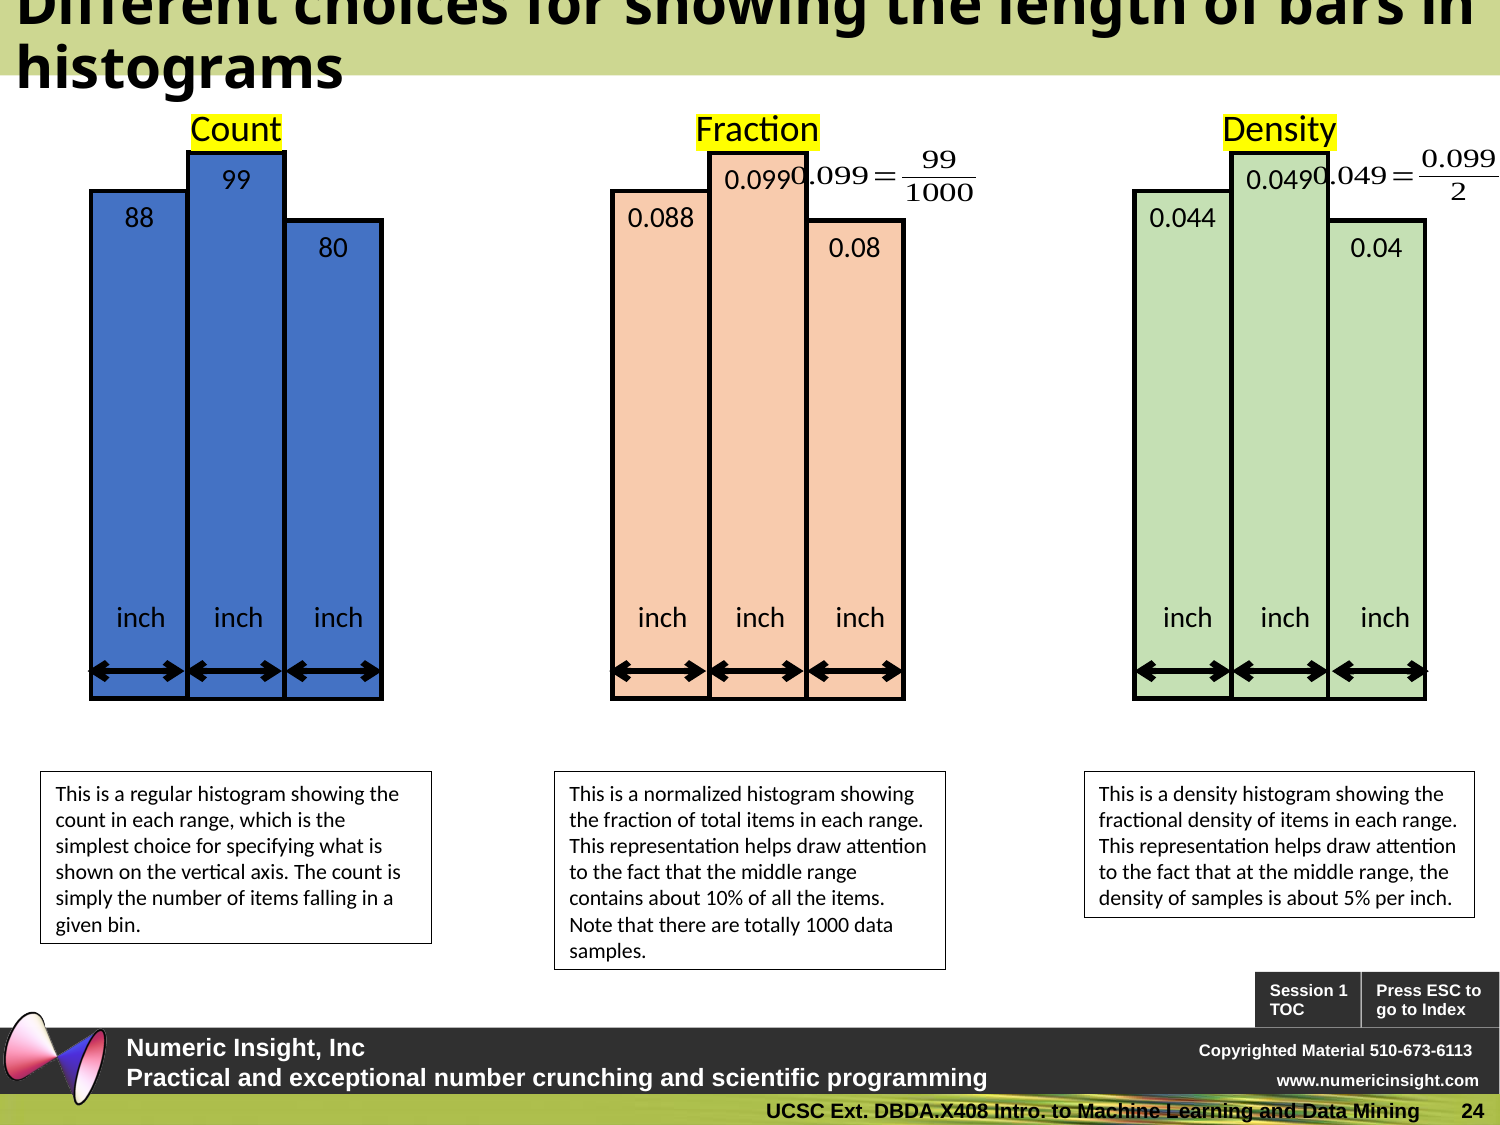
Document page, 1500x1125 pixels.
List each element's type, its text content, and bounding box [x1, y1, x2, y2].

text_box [612, 152, 904, 590]
title Different choices for showing the length of bars in histograms [0, 0, 1500, 76]
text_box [86, 590, 388, 672]
text_box This is a regular histogram showing the count in each range, which is the simplest choice for specifying what is shown on the vertical axis. The count is simply the number of items falling in a given bin. [40, 771, 432, 944]
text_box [90, 672, 382, 699]
text_box Fraction [681, 96, 835, 152]
text_box Count [175, 96, 297, 152]
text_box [1134, 152, 1425, 590]
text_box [1134, 672, 1425, 699]
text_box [612, 672, 904, 699]
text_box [1133, 590, 1435, 672]
text_box Density [1207, 96, 1352, 152]
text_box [90, 152, 382, 590]
text_box This is a density histogram showing the fractional density of items in each range. This representation helps draw attention to the fact that at the middle range, the density of samples is about 5% per inch. [1084, 771, 1475, 918]
picture [0, 1007, 1500, 1125]
text_box This is a normalized histogram showing the fraction of total items in each range. This representation helps draw attention to the fact that the middle range contains about 10% of all the items. Note that there are totally 1000 data samples. [554, 771, 946, 970]
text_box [607, 590, 909, 672]
